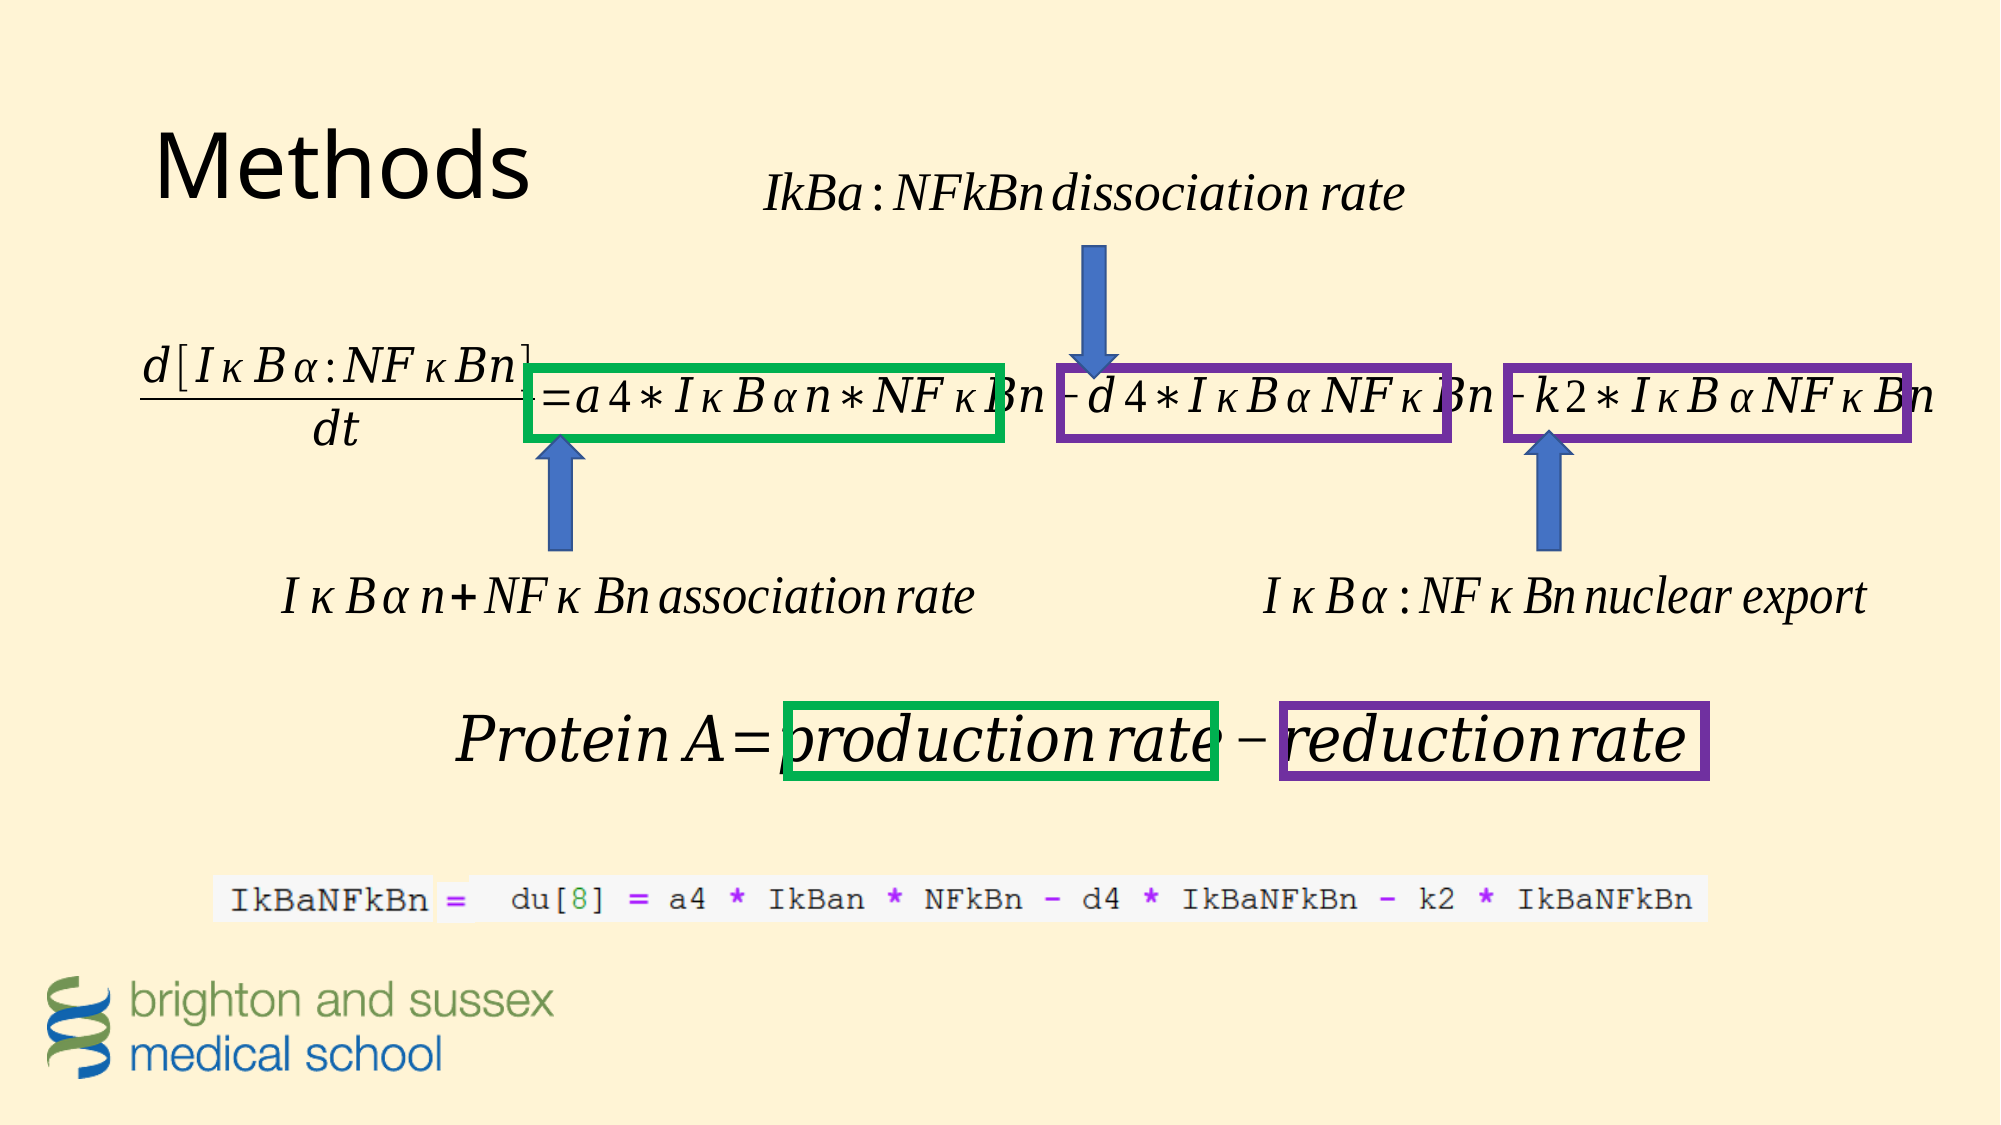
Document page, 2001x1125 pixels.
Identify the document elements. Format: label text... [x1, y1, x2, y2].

text_box [1523, 429, 1575, 552]
text_box [534, 433, 586, 552]
title Methods [137, 59, 1863, 278]
text_box [787, 704, 1216, 777]
text_box [1059, 367, 1448, 440]
text_box [1068, 245, 1120, 380]
text_box [1507, 367, 1908, 440]
text_box [1283, 704, 1706, 777]
picture [213, 875, 433, 922]
text_box [527, 367, 1001, 440]
picture [437, 875, 1708, 924]
picture [47, 976, 554, 1079]
